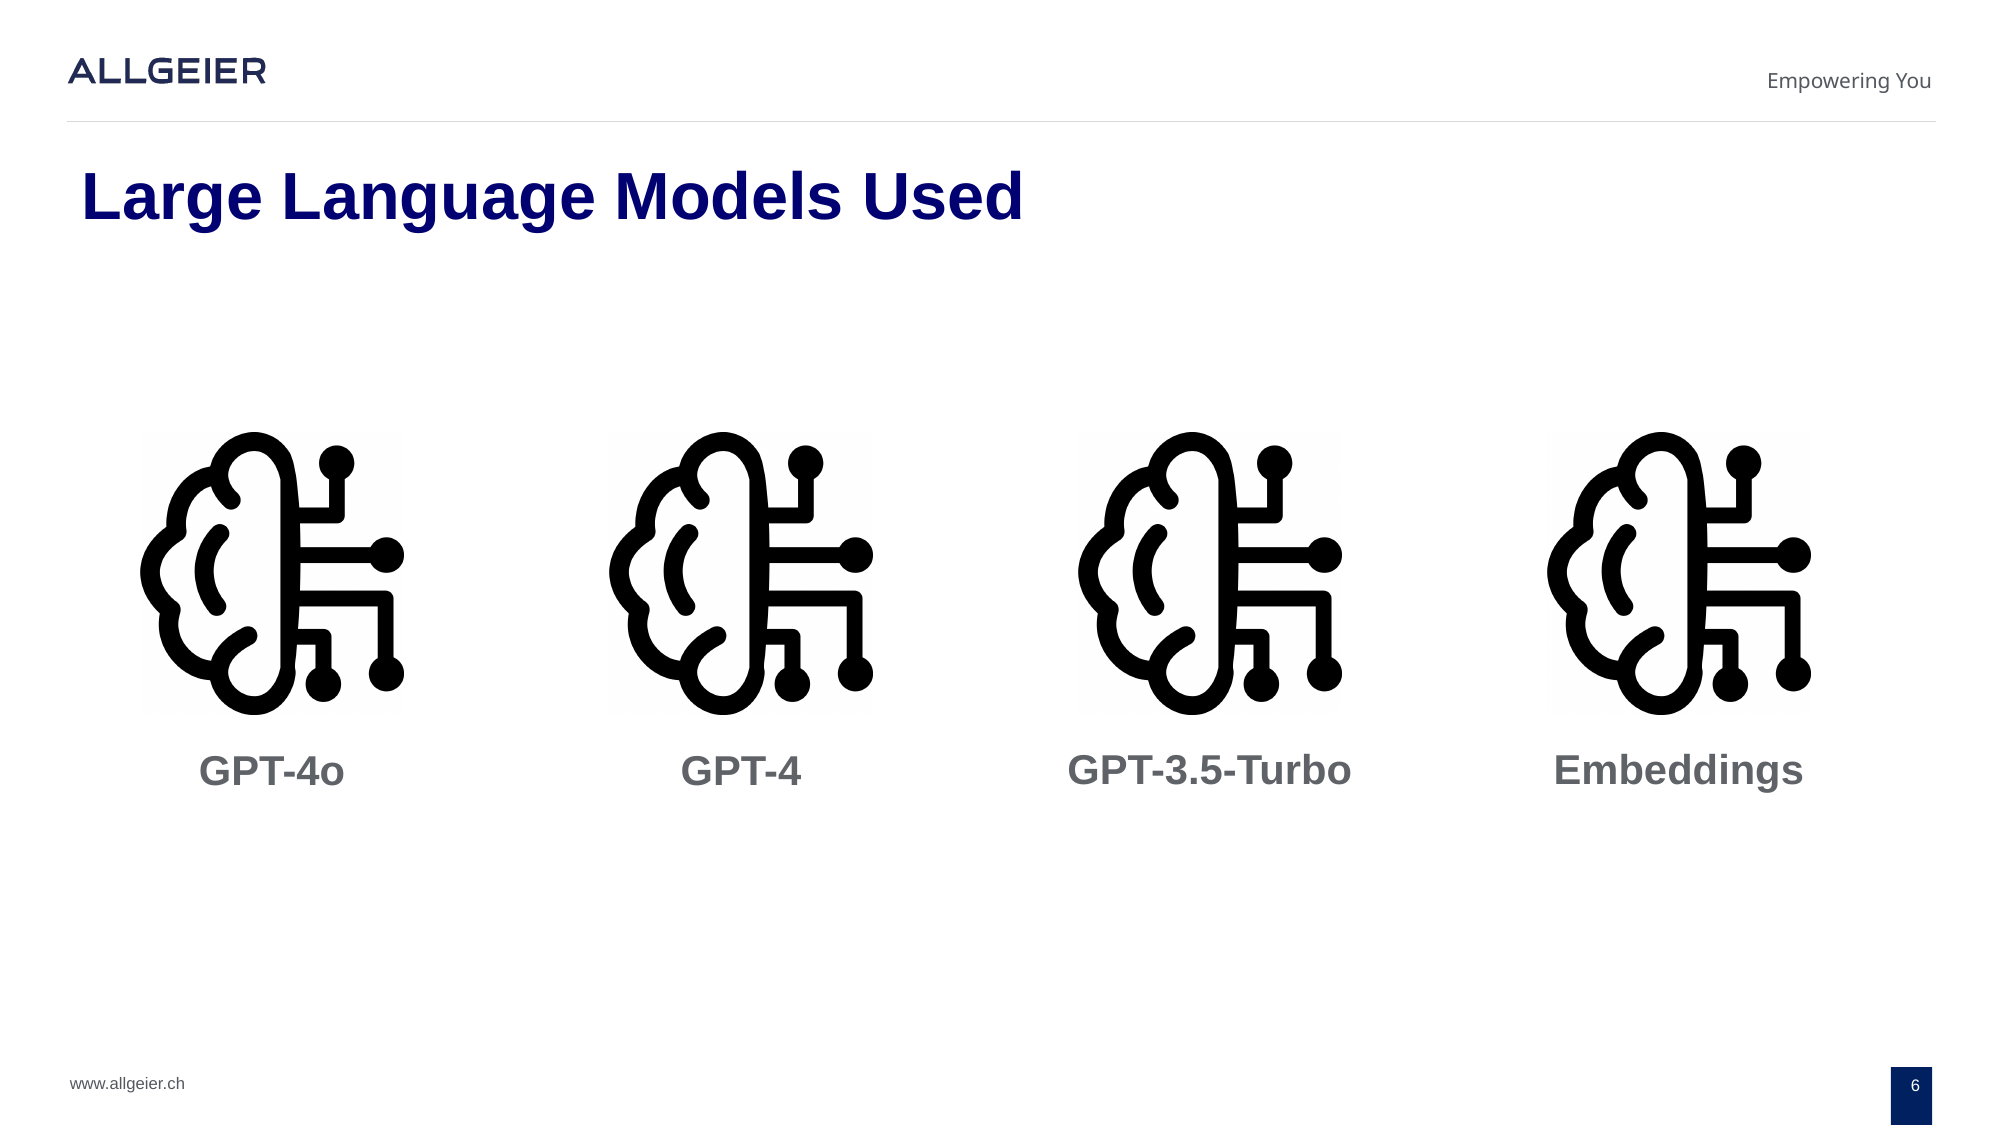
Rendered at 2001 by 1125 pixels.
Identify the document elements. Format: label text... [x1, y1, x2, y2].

picture [140, 432, 404, 715]
text_box GPT-4o [178, 736, 366, 802]
text_box Large Language Models Used [66, 145, 1933, 364]
picture [609, 432, 873, 715]
picture [1547, 432, 1811, 715]
text_box Embeddings [1504, 735, 1854, 800]
text_box GPT-4 [657, 736, 825, 802]
picture [43, 34, 290, 107]
slide_number 6 [1485, 1055, 1936, 1116]
text_box GPT-3.5-Turbo [1035, 735, 1385, 800]
picture [1078, 432, 1342, 715]
